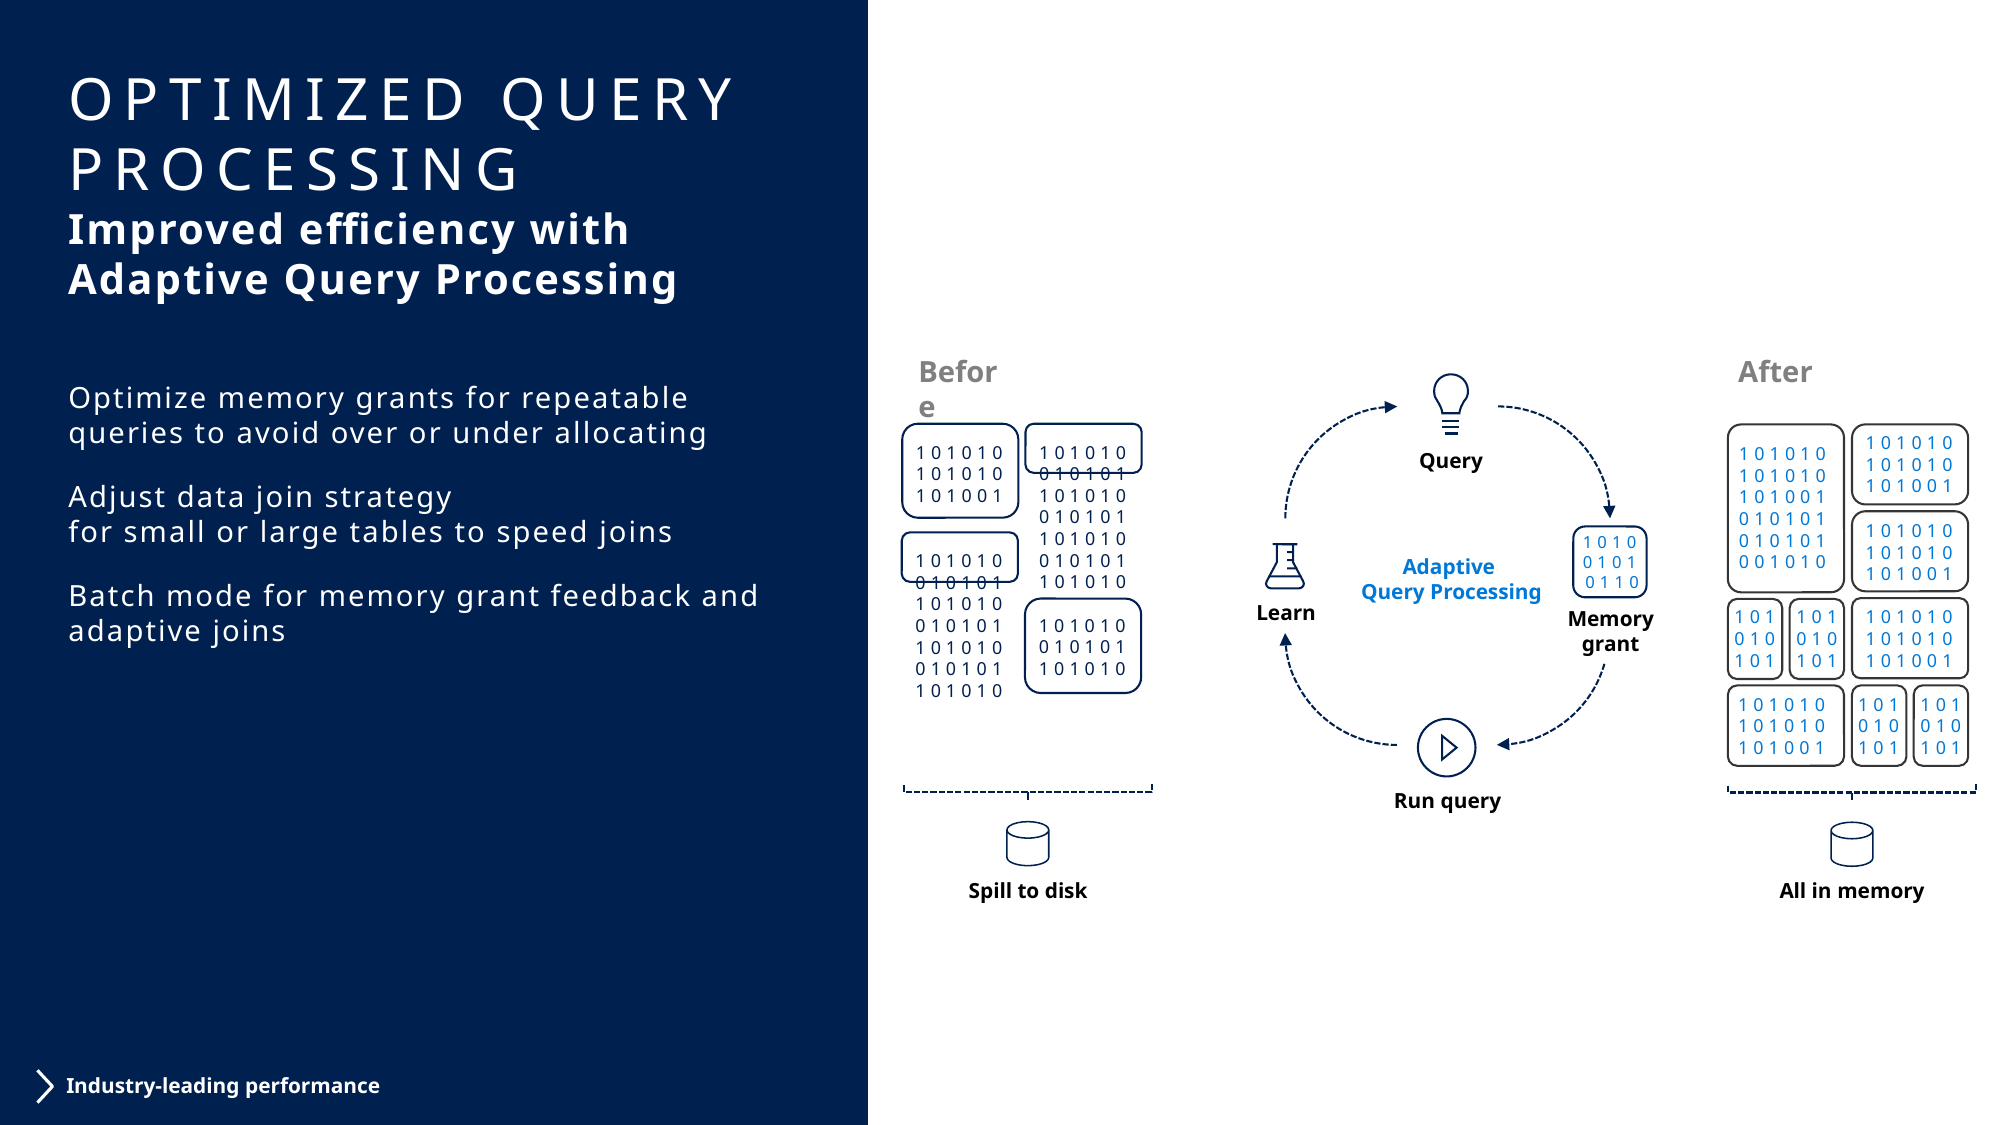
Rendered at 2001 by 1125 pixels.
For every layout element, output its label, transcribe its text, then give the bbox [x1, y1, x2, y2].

text_box [1830, 821, 1874, 868]
text_box After [1722, 346, 1848, 397]
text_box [1417, 718, 1476, 777]
text_box [1496, 633, 1606, 751]
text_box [1264, 543, 1306, 589]
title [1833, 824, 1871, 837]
text_box Adaptive Query Processing [1346, 546, 1557, 611]
text_box [1279, 633, 1397, 746]
list Optimize memory grants for repeatable queries to avoid over or under allocating Adjust data join strategy for small or large tables to speed joins Batch mode for memory grant feedback and adaptive joins [44, 364, 827, 666]
text_box Before [903, 345, 1029, 423]
text_box [1006, 820, 1050, 867]
title Optimized query processing Improved efficiency with Adaptive Query Processing [44, 47, 827, 220]
text_box [1284, 400, 1398, 519]
text_box [1009, 823, 1047, 837]
text_box All in memory [1764, 870, 1940, 911]
text_box Query [1398, 441, 1498, 479]
text_box [1498, 405, 1616, 519]
text_box [1728, 784, 1977, 801]
text_box Memory grant [1554, 599, 1667, 662]
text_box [901, 423, 1142, 703]
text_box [1433, 374, 1469, 434]
text_box Industry-leading performance [36, 1068, 539, 1106]
text_box 101001010110 [1572, 525, 1648, 599]
text_box Spill to disk [953, 869, 1103, 910]
text_box Learn [1241, 593, 1331, 632]
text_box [1727, 424, 1971, 767]
text_box [903, 783, 1152, 801]
text_box Run query [1379, 781, 1516, 819]
